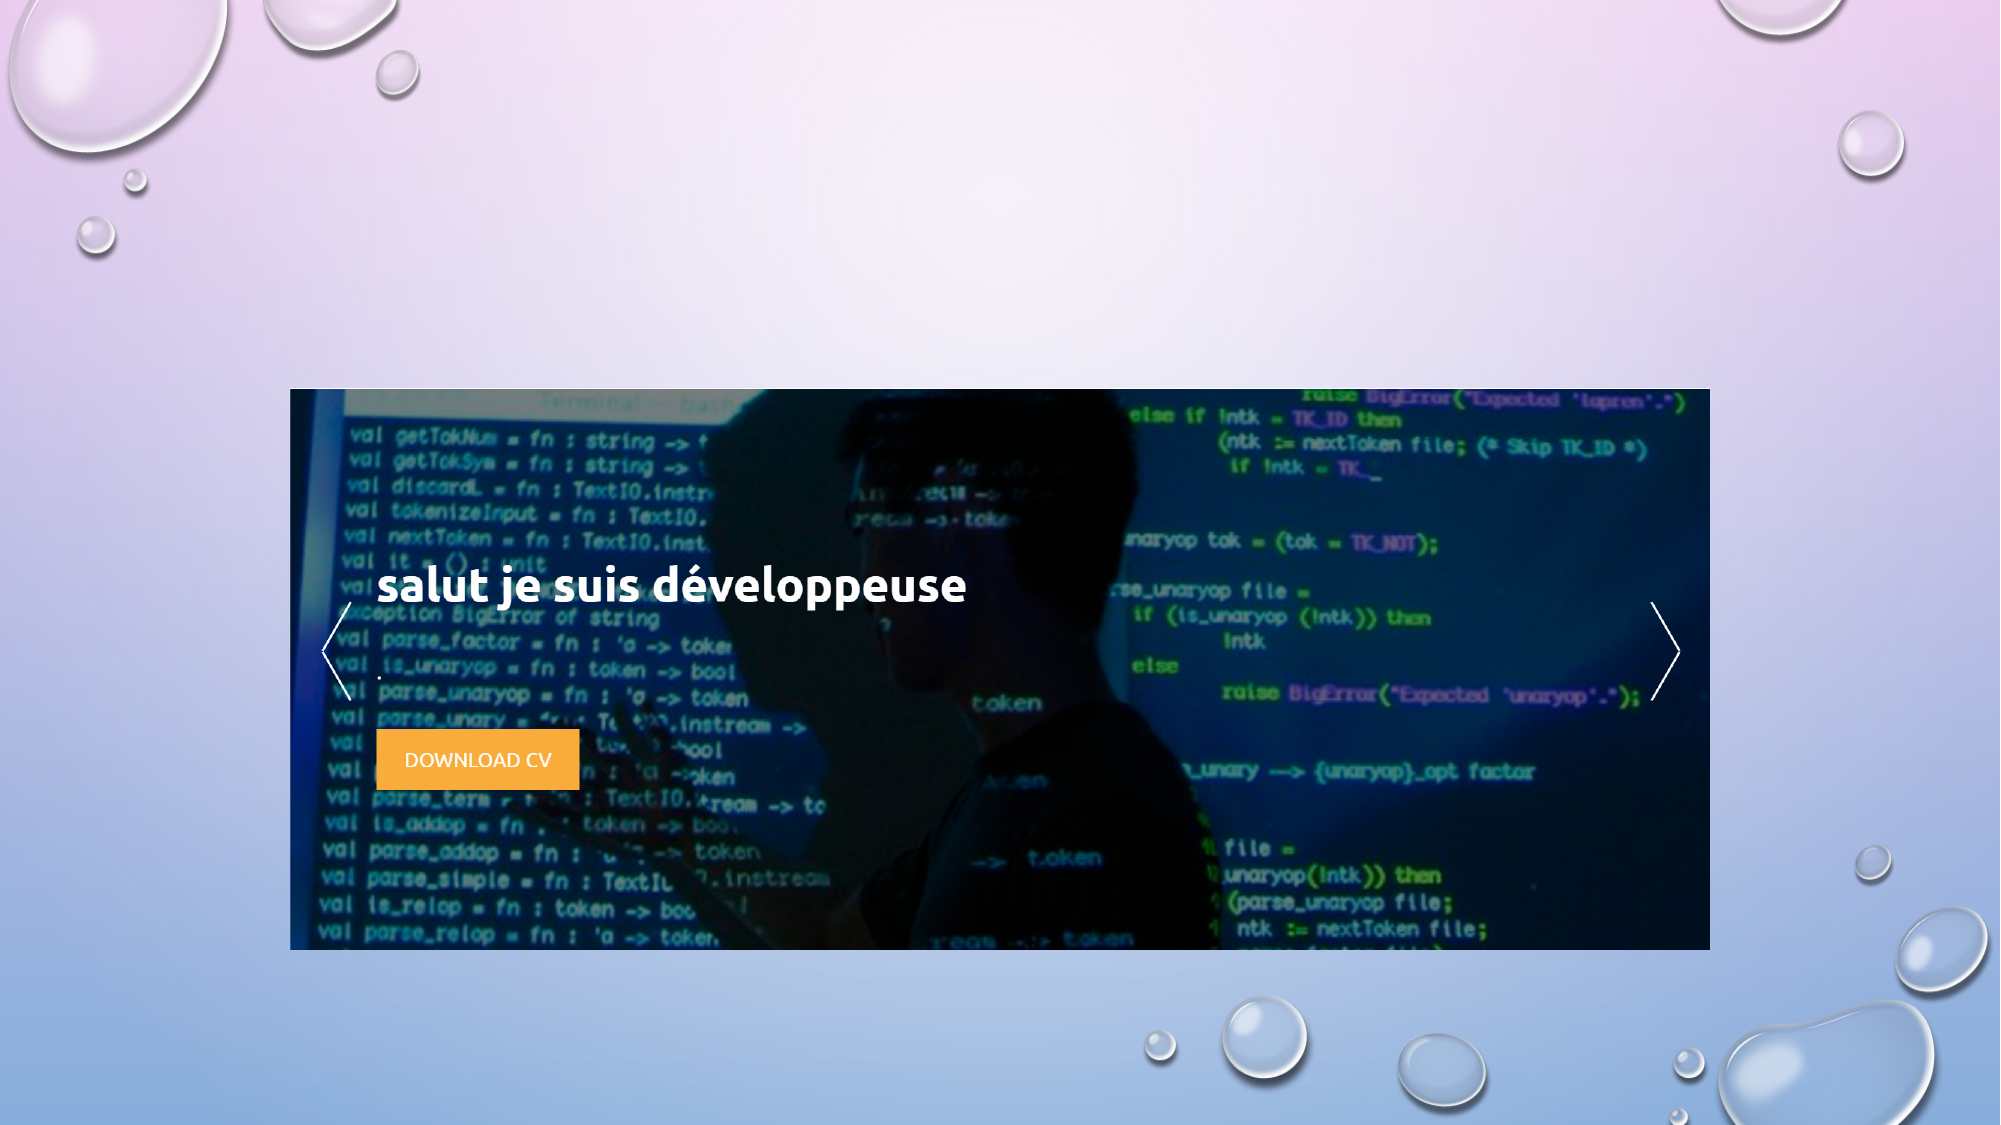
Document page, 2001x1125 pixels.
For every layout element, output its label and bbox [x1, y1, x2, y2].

list [289, 387, 1710, 951]
picture [0, 0, 2000, 1125]
